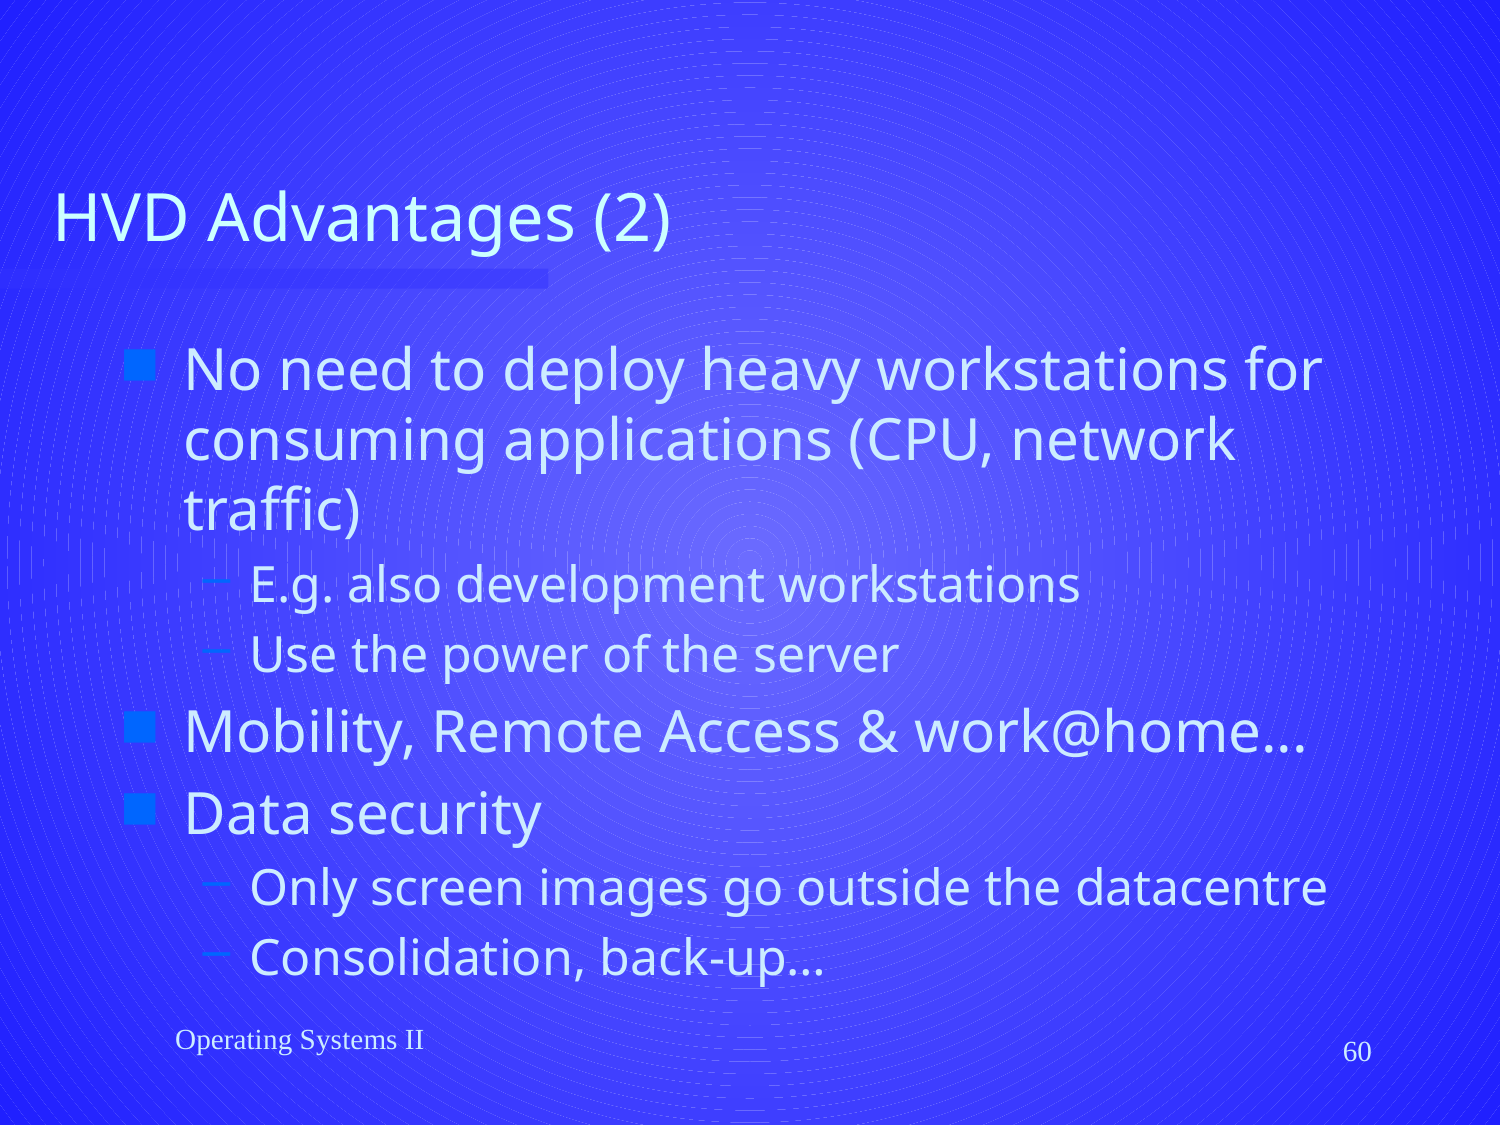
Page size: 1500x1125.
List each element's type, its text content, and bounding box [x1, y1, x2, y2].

title HVD Advantages (2) [37, 75, 1313, 263]
list No need to deploy heavy workstations for consuming applications (CPU, network traffic) E.g. also development workstations Use the power of the server Mobility, Remote Access & work@home... Data security Only screen images go outside the datacentre Consolidation, back-up… [112, 324, 1388, 1000]
footer Operating Systems II [62, 1012, 538, 1088]
slide_number 60 [1074, 1025, 1388, 1100]
